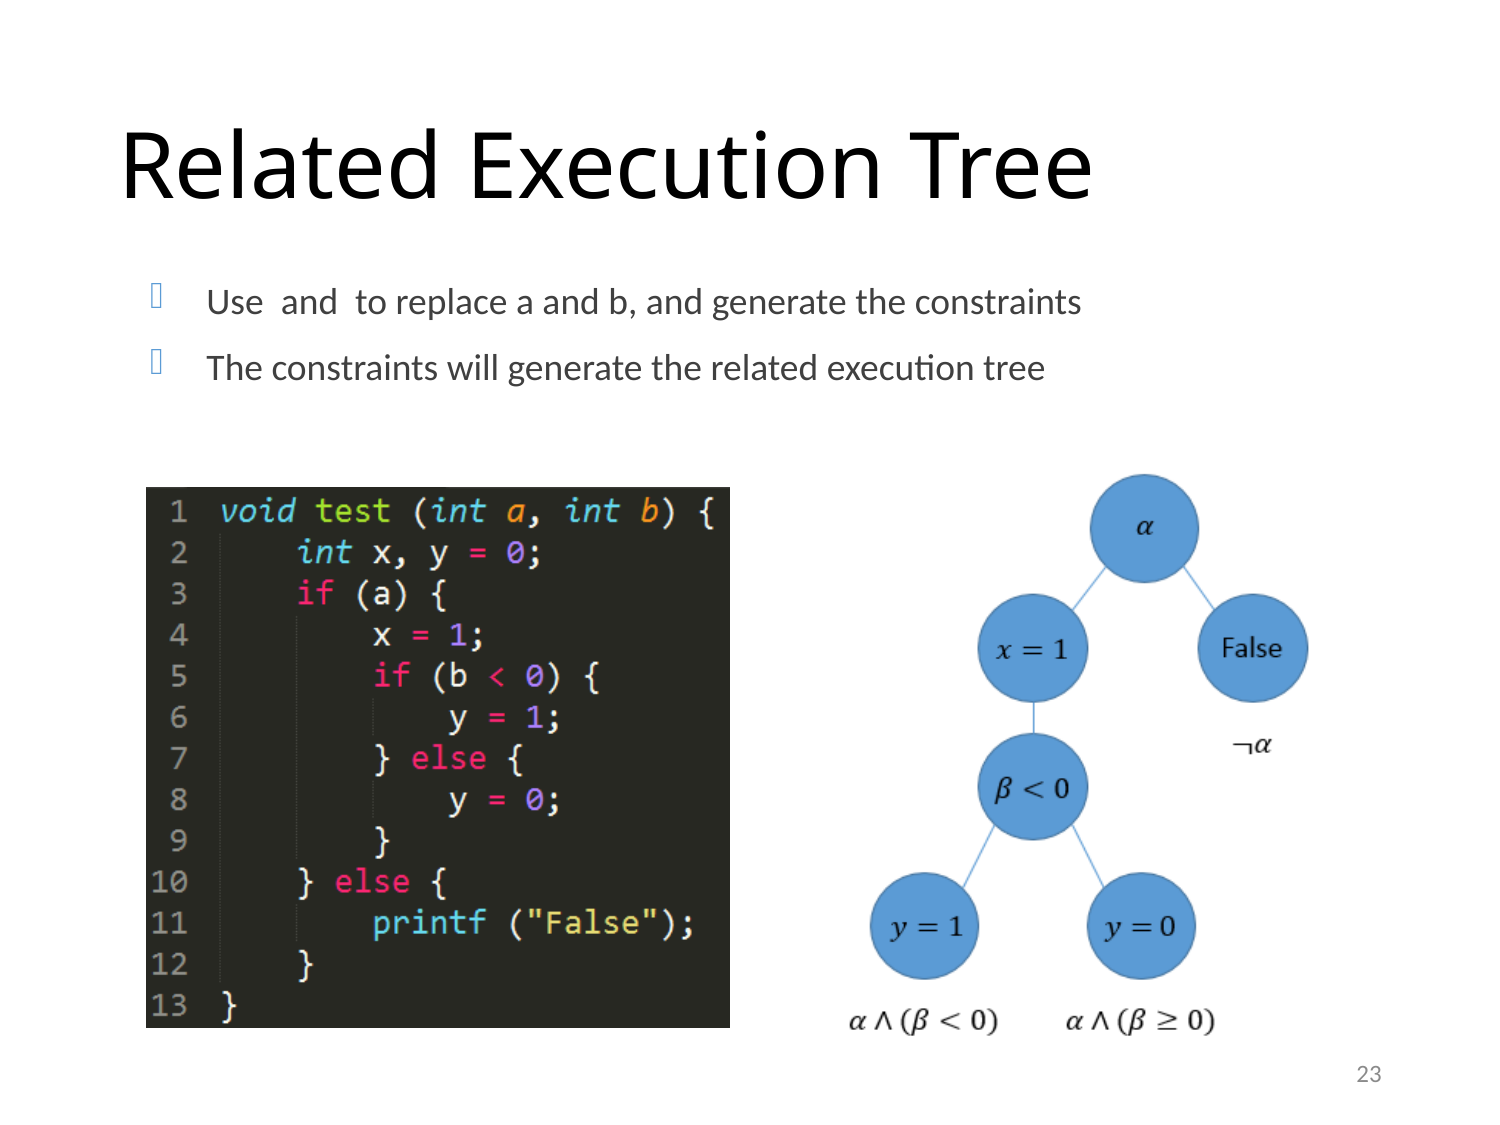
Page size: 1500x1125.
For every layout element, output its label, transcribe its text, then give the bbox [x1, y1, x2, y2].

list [844, 435, 1324, 1042]
text_box [103, 299, 1397, 1014]
picture [146, 487, 730, 1028]
title Related Execution Tree [103, 59, 1397, 278]
slide_number 23 [1059, 1042, 1397, 1103]
